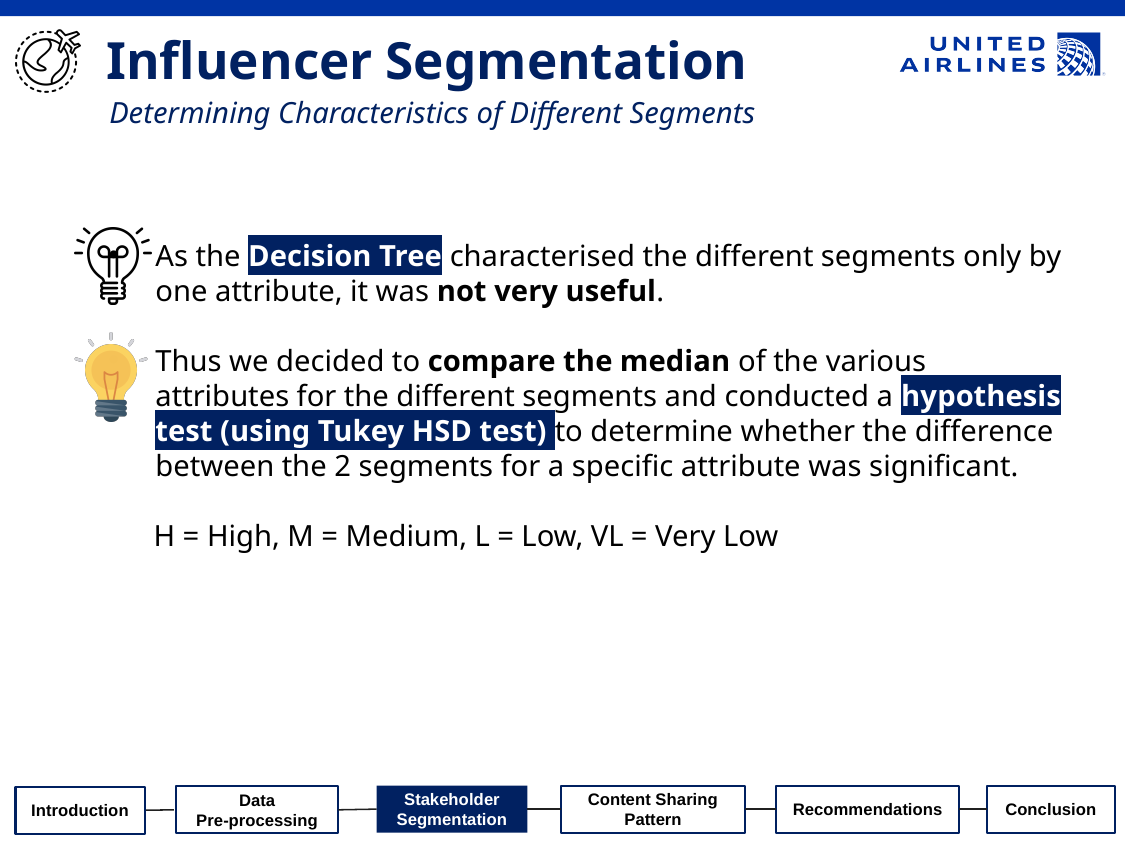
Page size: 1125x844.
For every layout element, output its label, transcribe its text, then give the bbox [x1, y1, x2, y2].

text_box As the Decision Tree characterised the different segments only by one attribute, it was not very useful. Thus we decided to compare the median of the various attributes for the different segments and conducted a hypothesis test (using Tukey HSD test) to determine whether the difference between the 2 segments for a specific attribute was significant. H = High, M = Medium, L = Low, VL = Very Low [93, 229, 1079, 560]
picture [74, 226, 152, 305]
picture [66, 332, 157, 423]
text_box Determining Characteristics of Different Segments [94, 87, 847, 138]
picture [875, 17, 1125, 99]
picture [15, 28, 81, 94]
text_box Influencer Segmentation [97, 24, 773, 87]
